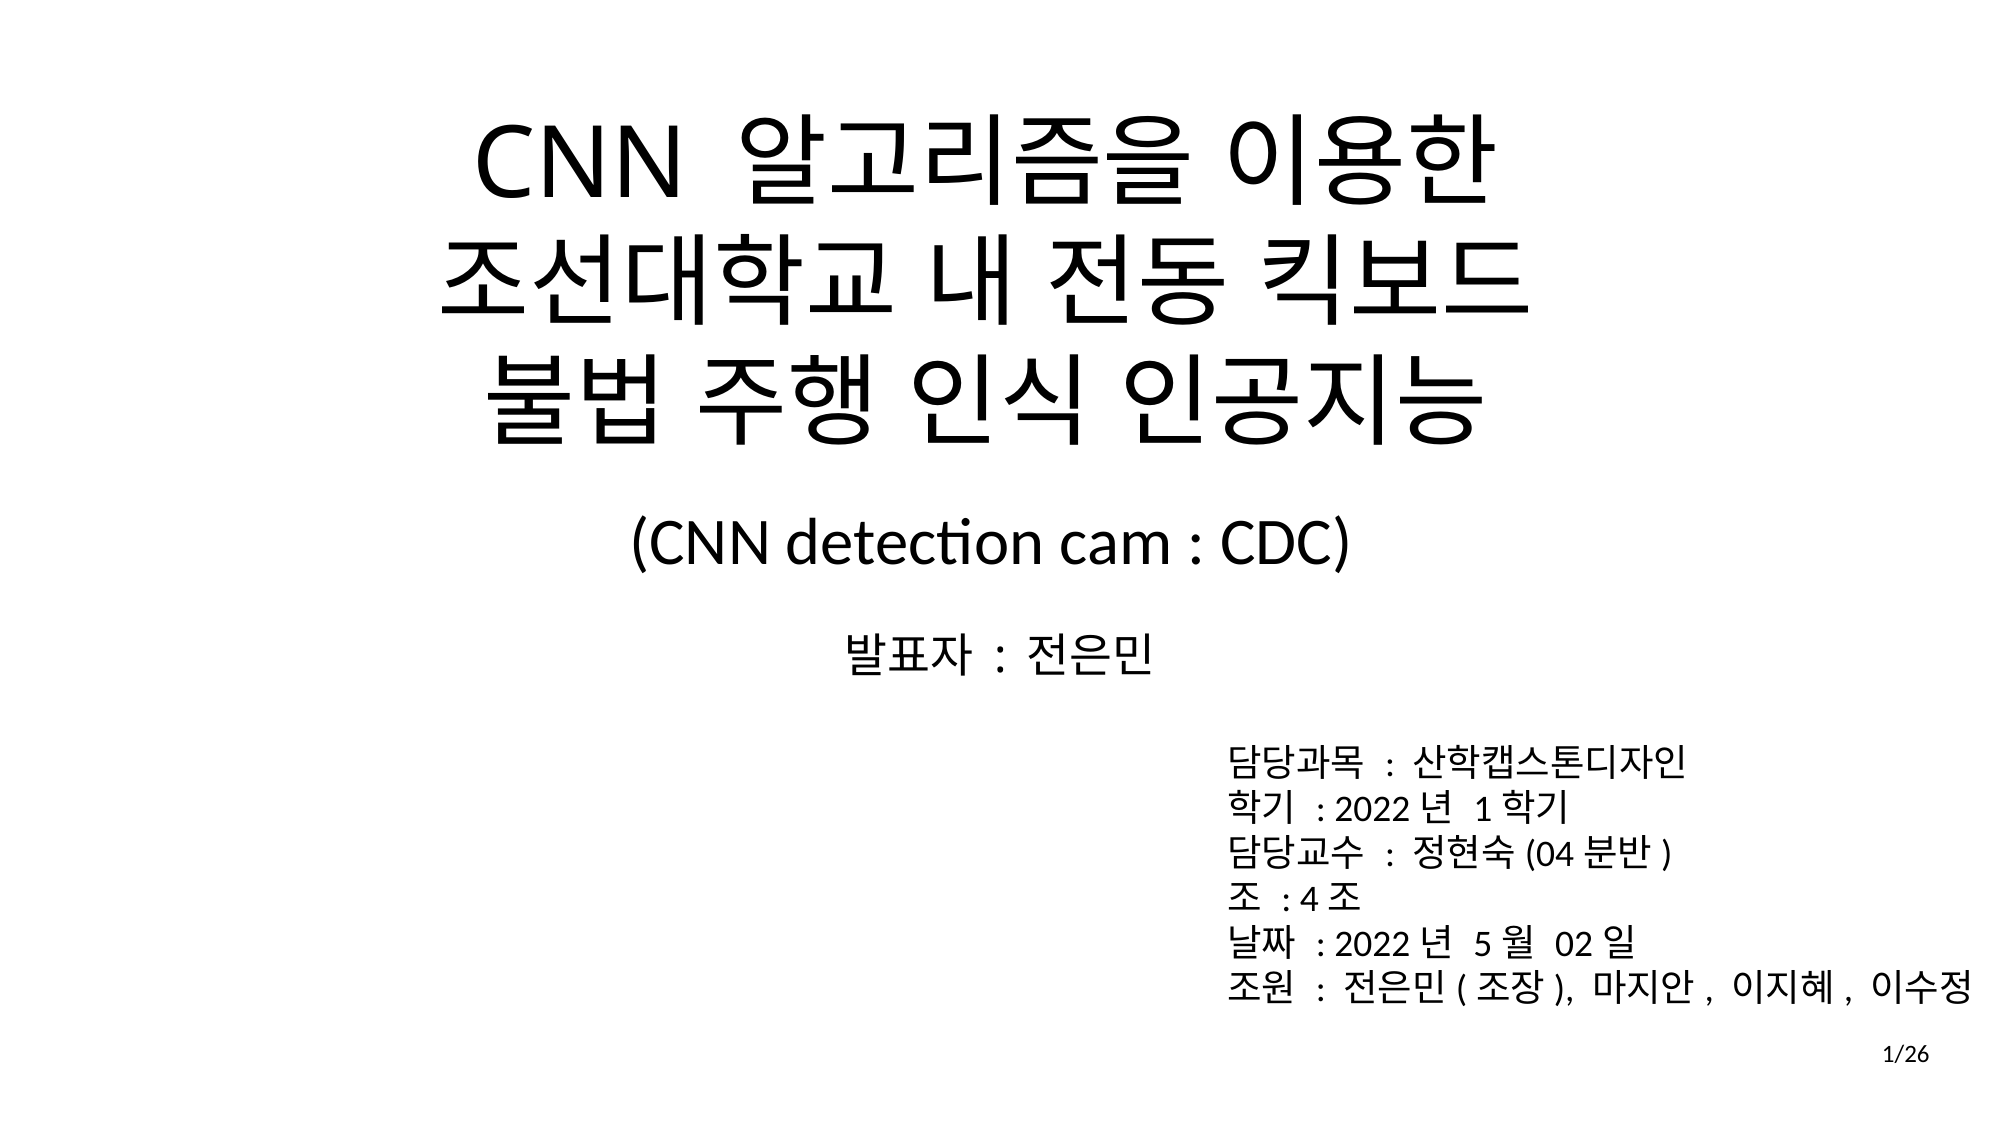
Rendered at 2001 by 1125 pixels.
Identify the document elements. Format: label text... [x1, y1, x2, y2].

text_box 1/26 [1867, 1030, 1945, 1075]
text_box 담당과목 : 산학캡스톤디자인 학기 : 2022년 1학기 담당교수 : 정현숙(04분반) 조 : 4조 날짜 : 2022년 5월 02일 조원 : 전은민(조장), 마지안, 이지혜, 이수정 [1212, 731, 1989, 1017]
title CNN 알고리즘을 이용한 조선대학교 내 전동 킥보드 불법 주행 인식 인공지능 [249, 88, 1750, 466]
text_box (CNN detection cam : CDC) [614, 490, 1451, 585]
subtitle 발표자 : 전은민 [766, 618, 1234, 691]
